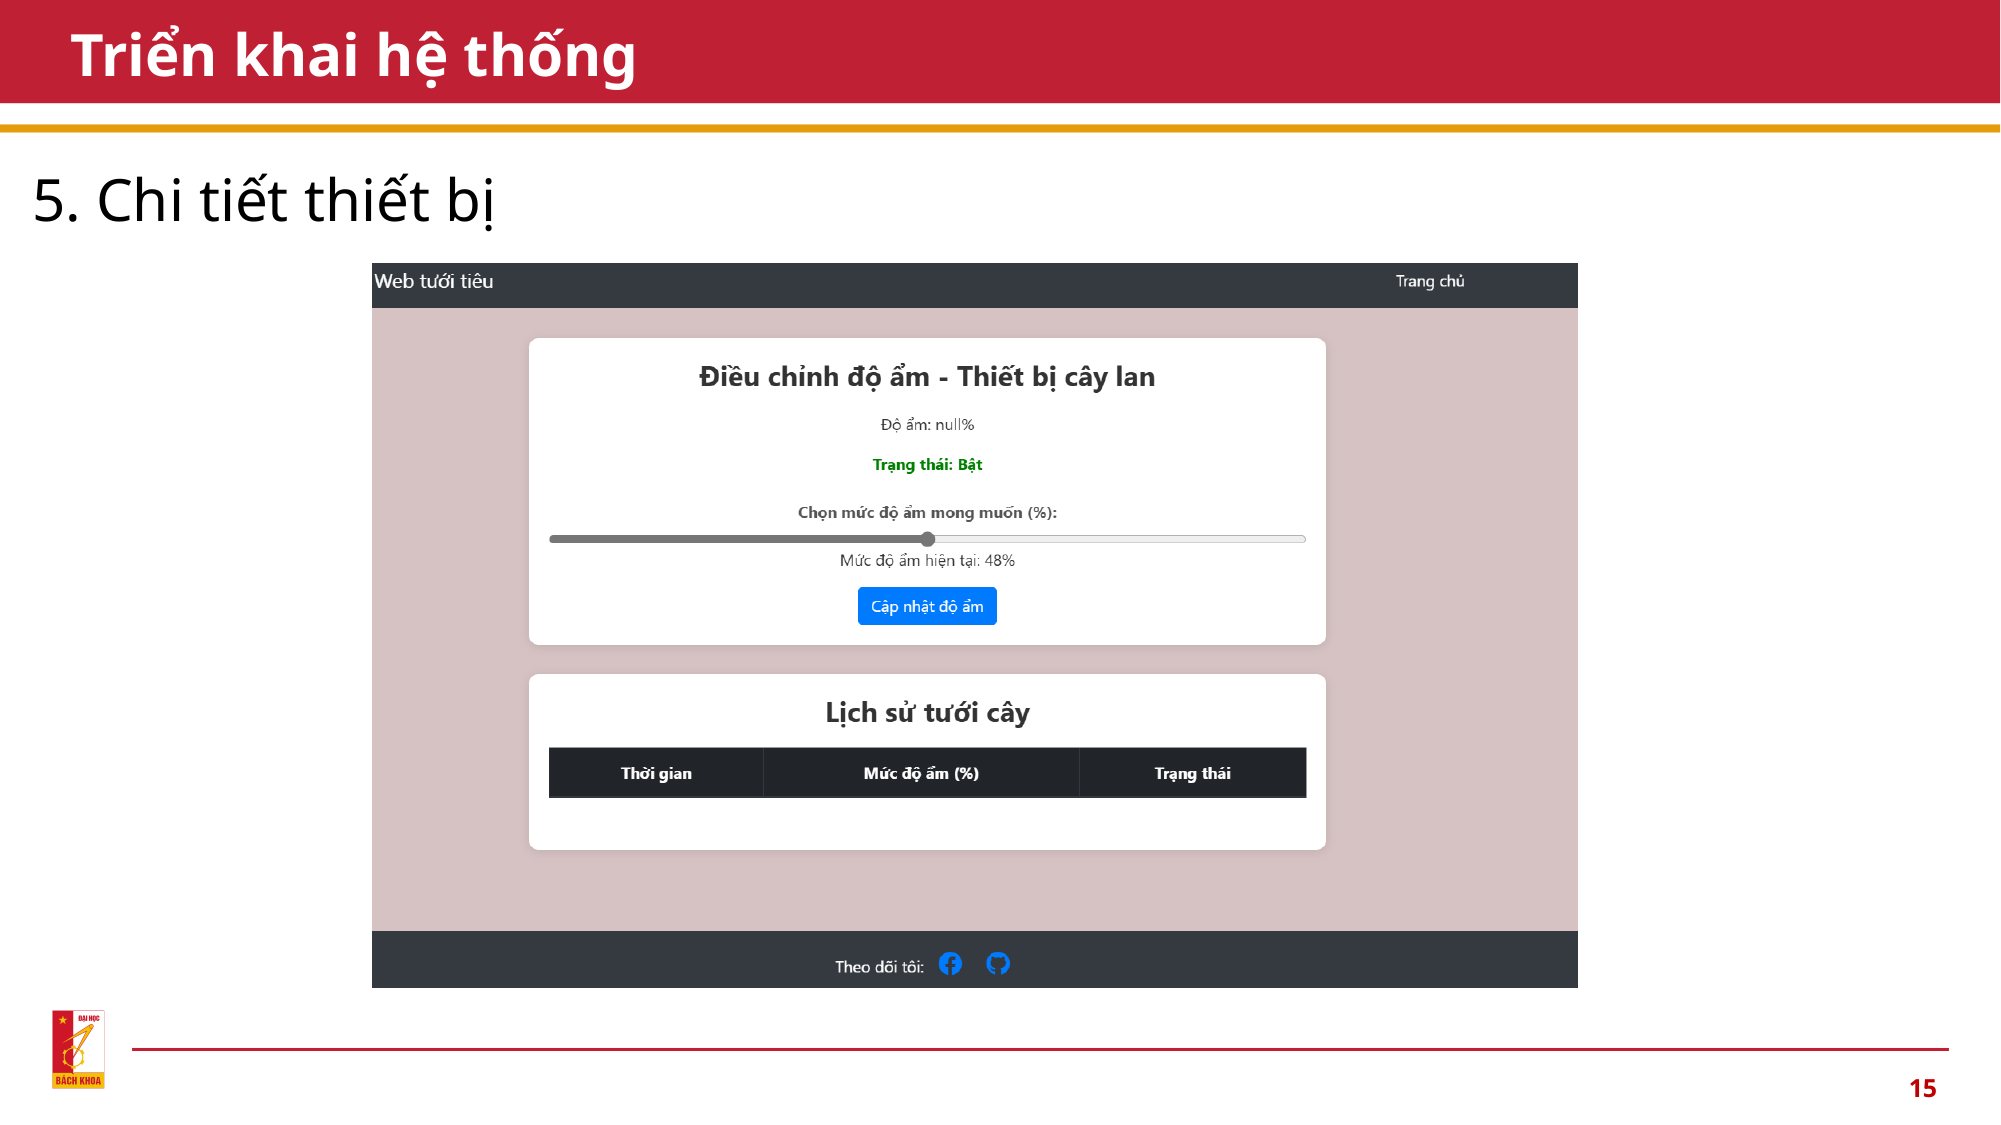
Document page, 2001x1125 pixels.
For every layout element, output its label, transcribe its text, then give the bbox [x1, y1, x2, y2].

title Triển khai hệ thống [55, 18, 1945, 90]
list 5. Chi tiết thiết bị [17, 164, 1720, 1017]
slide_number 15 [1502, 1065, 1953, 1125]
picture [0, 0, 2001, 1125]
